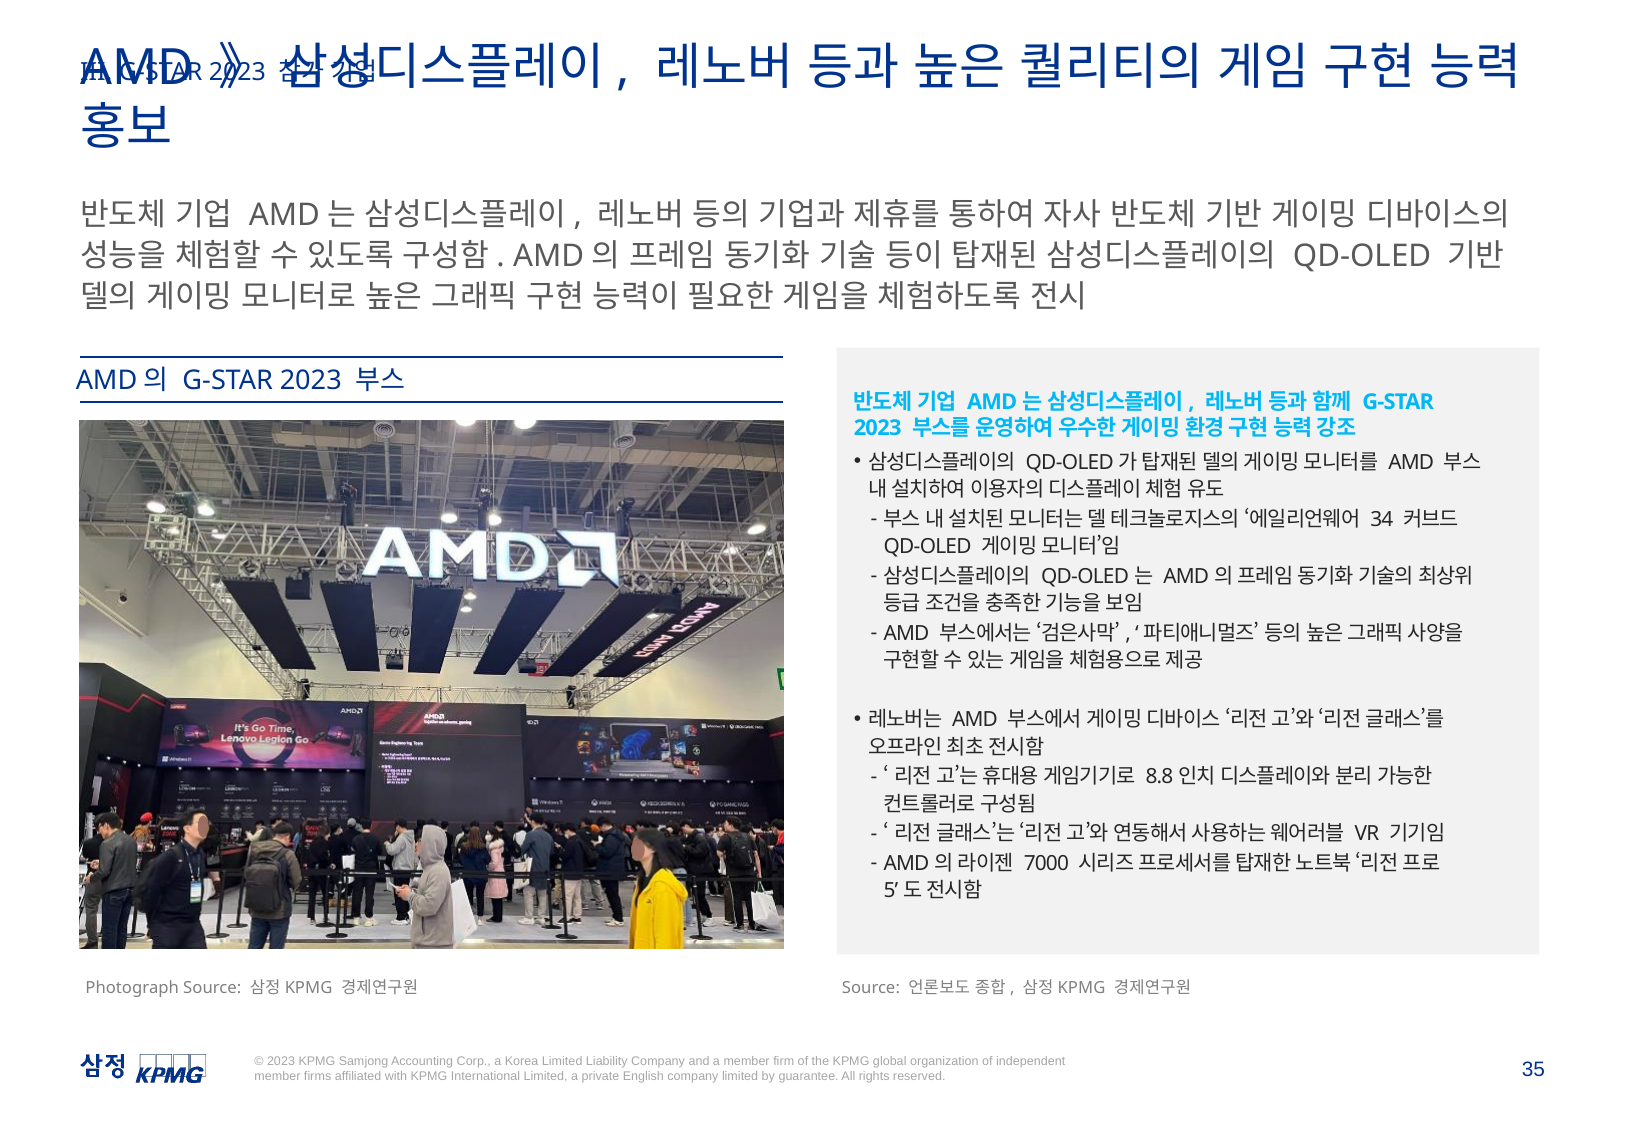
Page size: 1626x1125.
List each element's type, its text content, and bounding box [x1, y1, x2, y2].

text_box 반도체 기업 AMD는 삼성디스플레이, 레노버 등과 함께 G-STAR 2023 부스를 운영하여 우수한 게이밍 환경 구현 능력 강조 삼성디스플레이의 QD-OLED가 탑재된 델의 게이밍 모니터를 AMD 부스 내 설치하여 이용자의 디스플레이 체험 유도 부스 내 설치된 모니터는 델 테크놀로지스의 ‘에일리언웨어 34 커브드 QD-OLED 게이밍 모니터’임 삼성디스플레이의 QD-OLED는 AMD의 프레임 동기화 기술의 최상위 등급 조건을 충족한 기능을 보임 AMD 부스에서는 ‘검은사막’, ‘파티애니멀즈’ 등의 높은 그래픽 사양을 구현할 수 있는 게임을 체험용으로 제공 레노버는 AMD 부스에서 게이밍 디바이스 ‘리전 고’와 ‘리전 글래스’를 오프라인 최초 전시함 ‘리전 고’는 휴대용 게임기기로 8.8인치 디스플레이와 분리 가능한 컨트롤러로 구성됨 ‘리전 글래스’는 ‘리전 고’와 연동해서 사용하는 웨어러블 VR 기기임 AMD의 라이젠 7000 시리즈 프로세서를 탑재한 노트북 ‘리전 프로 5’도 전시함 [841, 527, 1498, 766]
picture [80, 1054, 206, 1083]
picture [79, 420, 784, 949]
text_box Source: 언론보도 종합, 삼정KPMG 경제연구원 [841, 959, 1545, 997]
text_box [841, 766, 1498, 921]
text_box Photograph Source: 삼정KPMG 경제연구원 [85, 959, 789, 997]
list III. G-STAR 2023 참가 기업 [80, 54, 1545, 85]
list AMD 》 삼성디스플레이, 레노버 등과 높은 퀄리티의 게임 구현 능력 홍보 [80, 101, 1545, 155]
list 반도체 기업 AMD는 삼성디스플레이, 레노버 등의 기업과 제휴를 통하여 자사 반도체 기반 게이밍 디바이스의 성능을 체험할 수 있도록 구성함. AMD의 프레임 동기화 기술 등이 탑재된 삼성디스플레이의 QD-OLED 기반 델의 게이밍 모니터로 높은 그래픽 구현 능력이 필요한 게임을 체험하도록 전시 [80, 190, 1545, 333]
text_box [835, 346, 1542, 956]
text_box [79, 356, 784, 403]
